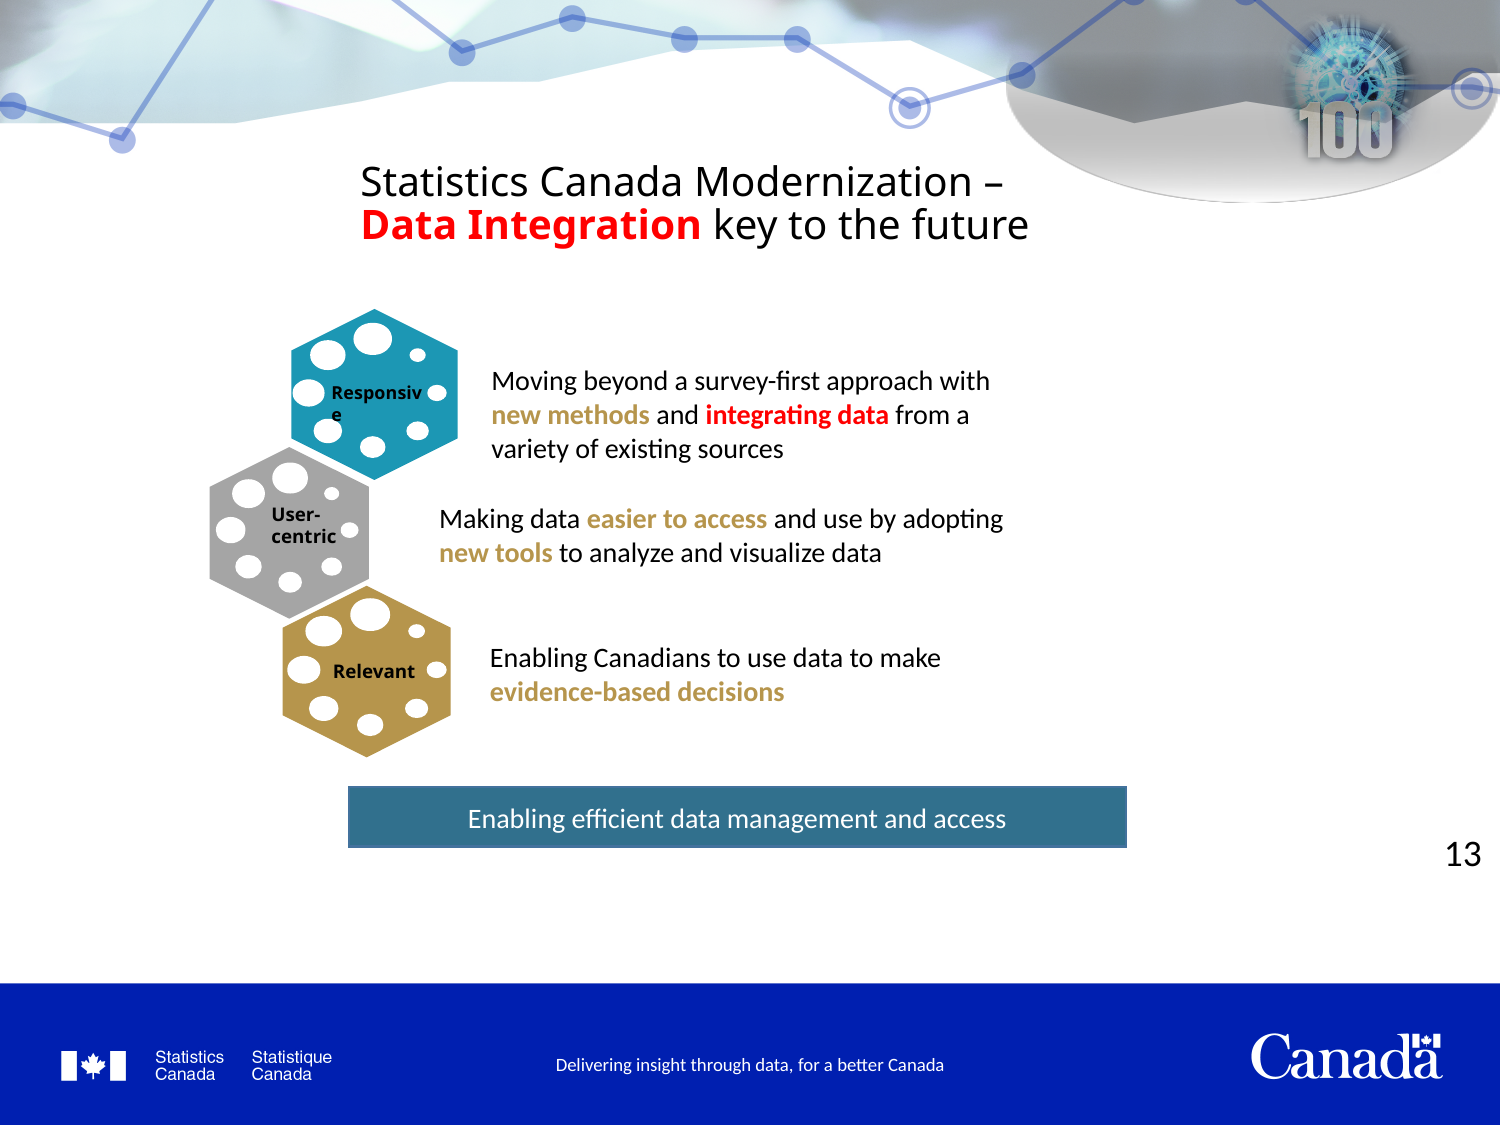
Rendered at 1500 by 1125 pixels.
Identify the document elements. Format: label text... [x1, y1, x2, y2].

title Statistics Canada Modernization – Data Integration key to the future [345, 153, 1153, 287]
slide_number 13 [1428, 821, 1500, 880]
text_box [209, 309, 1074, 758]
picture [0, 0, 1500, 1125]
text_box Enabling efficient data management and access [348, 786, 1127, 848]
